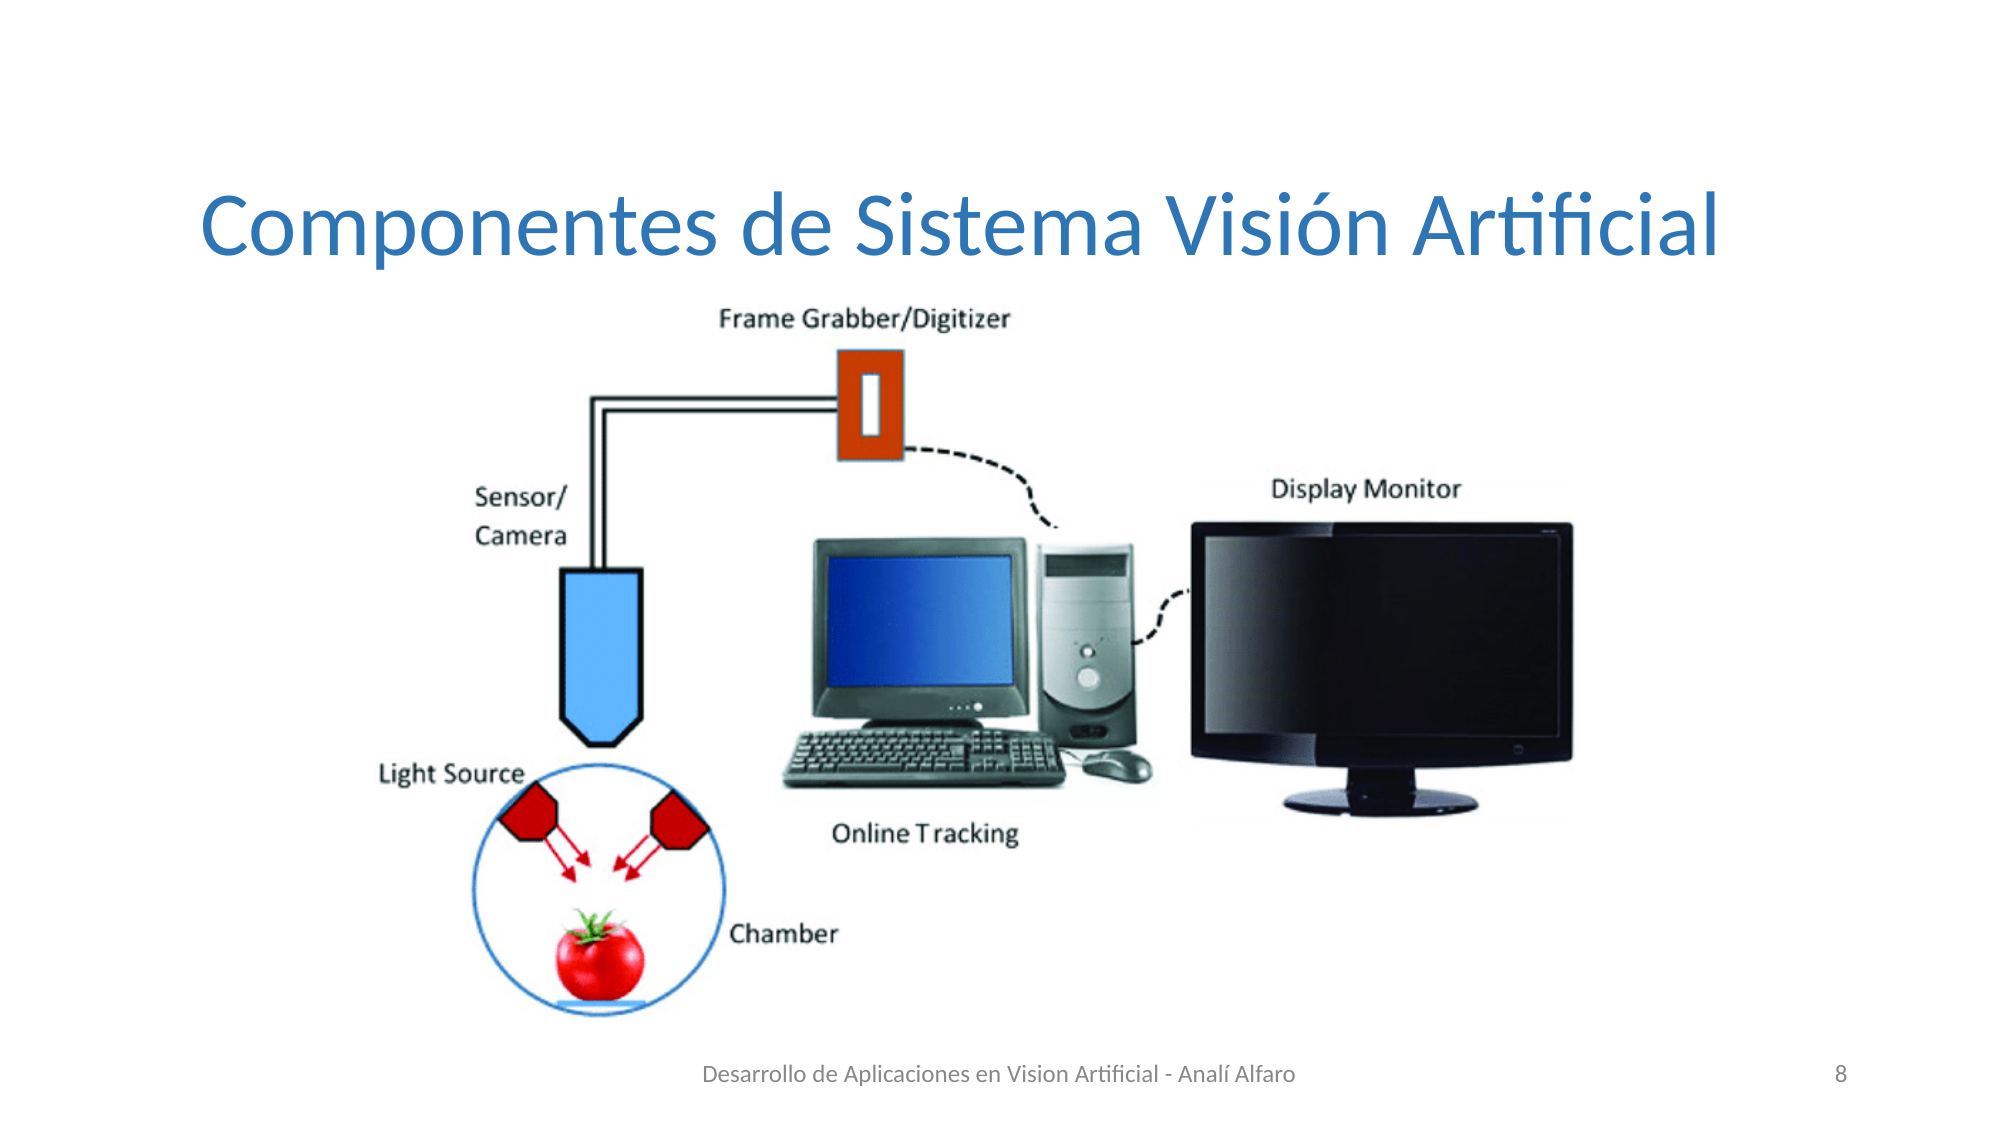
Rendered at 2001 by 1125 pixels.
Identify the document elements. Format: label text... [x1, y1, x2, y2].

title Componentes de Sistema Visión Artificial [180, 47, 1830, 285]
slide_number ‹#› [1412, 1042, 1863, 1103]
footer Desarrollo de Aplicaciones en Vision Artificial - Analí Alfaro [662, 1042, 1338, 1103]
picture [373, 302, 1583, 1026]
